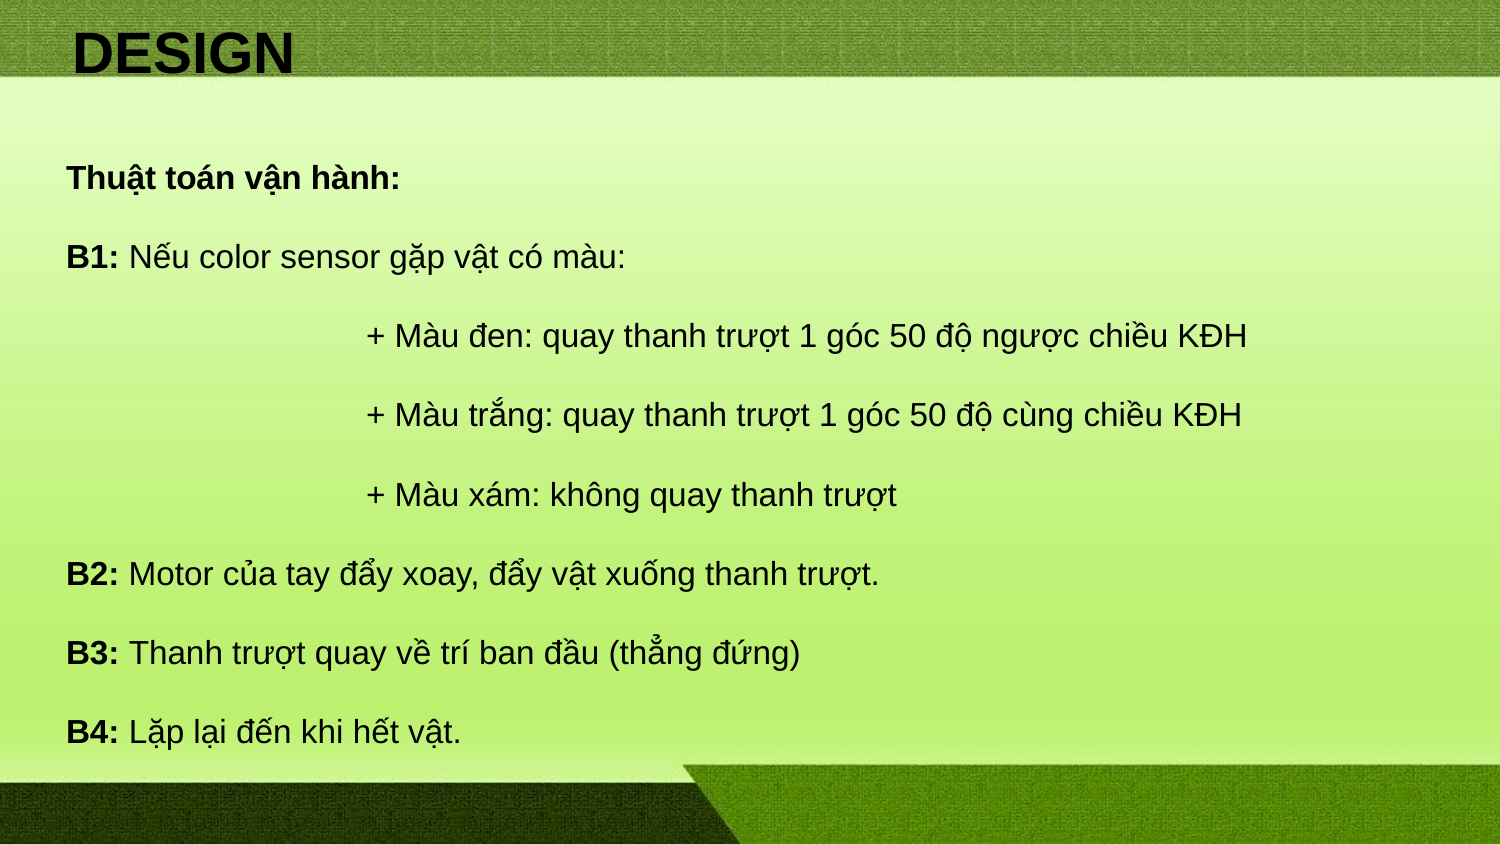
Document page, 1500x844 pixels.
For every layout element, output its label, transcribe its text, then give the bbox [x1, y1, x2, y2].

picture [0, 0, 1500, 844]
list Thuật toán vận hành: B1: Nếu color sensor gặp vật có màu: + Màu đen: quay thanh trượt 1 góc 50 độ ngược chiều KĐH + Màu trắng: quay thanh trượt 1 góc 50 độ cùng chiều KĐH + Màu xám: không quay thanh trượt B2: Motor của tay đẩy xoay, đẩy vật xuống thanh trượt. B3: Thanh trượt quay về trí ban đầu (thẳng đứng) B4: Lặp lại đến khi hết vật. [51, 135, 1449, 696]
title DESIGN [57, 0, 1456, 94]
